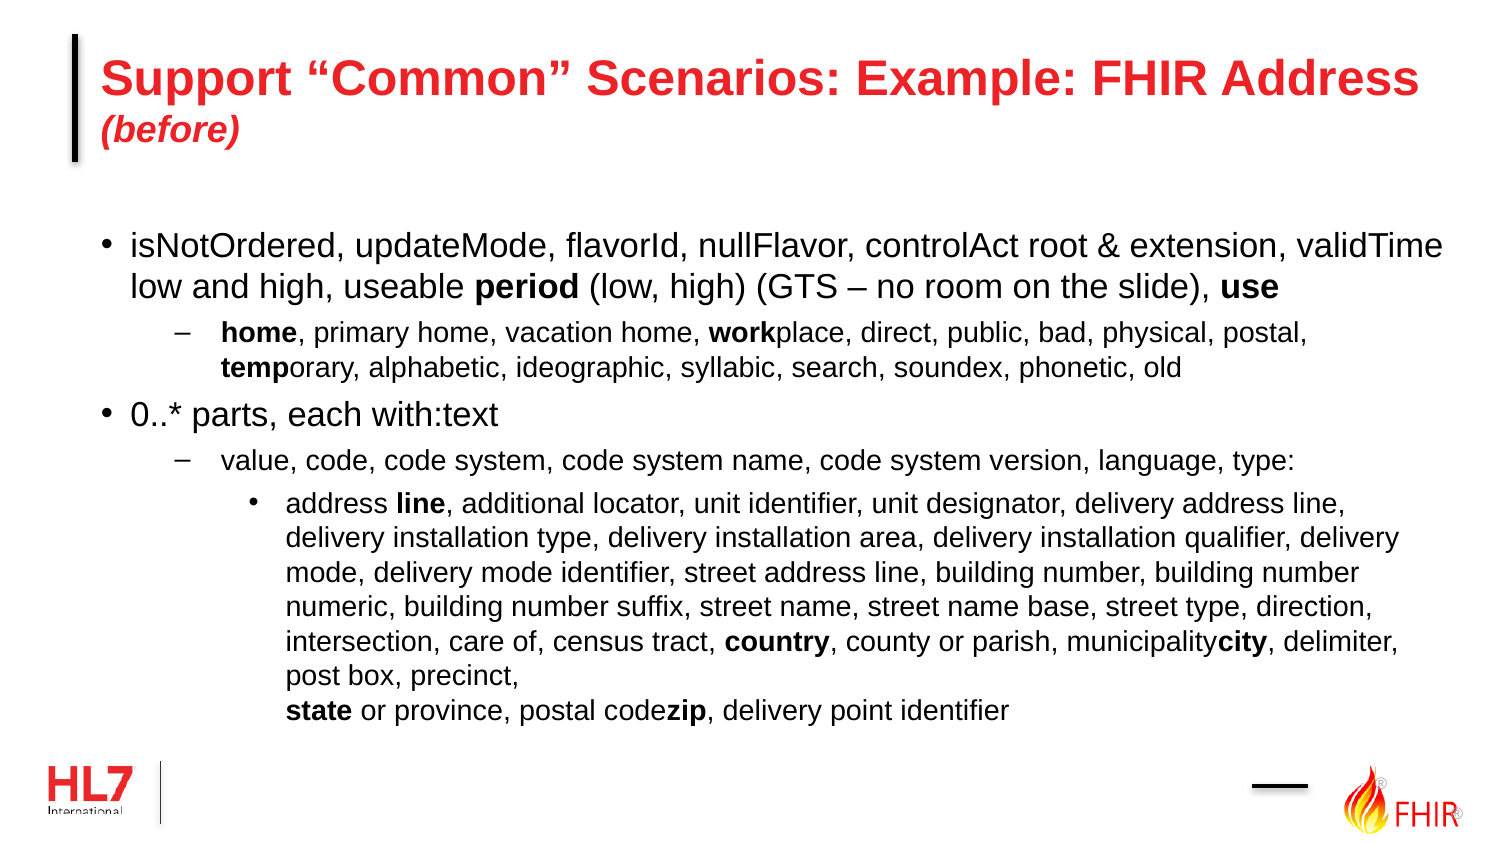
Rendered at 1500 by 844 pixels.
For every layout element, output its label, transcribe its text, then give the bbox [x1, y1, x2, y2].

list isNotOrdered, updateMode, flavorId, nullFlavor, controlAct root & extension, validTime low and high, useable period (low, high) (GTS – no room on the slide), use home, primary home, vacation home, workplace, direct, public, bad, physical, postal, temporary, alphabetic, ideographic, syllabic, search, soundex, phonetic, old 0..* parts, each with:text value, code, code system, code system name, code system version, language, type: address line, additional locator, unit identifier, unit designator, delivery address line, delivery installation type, delivery installation area, delivery installation qualifier, delivery mode, delivery mode identifier, street address line, building number, building number numeric, building number suffix, street name, street name base, street type, direction, intersection, care of, census tract, country, county or parish, municipalitycity, delimiter, post box, precinct, state or province, postal codezip, delivery point identifier [100, 222, 1451, 731]
picture [1339, 760, 1463, 837]
title Support “Common” Scenarios: Example: FHIR Address (before) [100, 33, 1451, 163]
